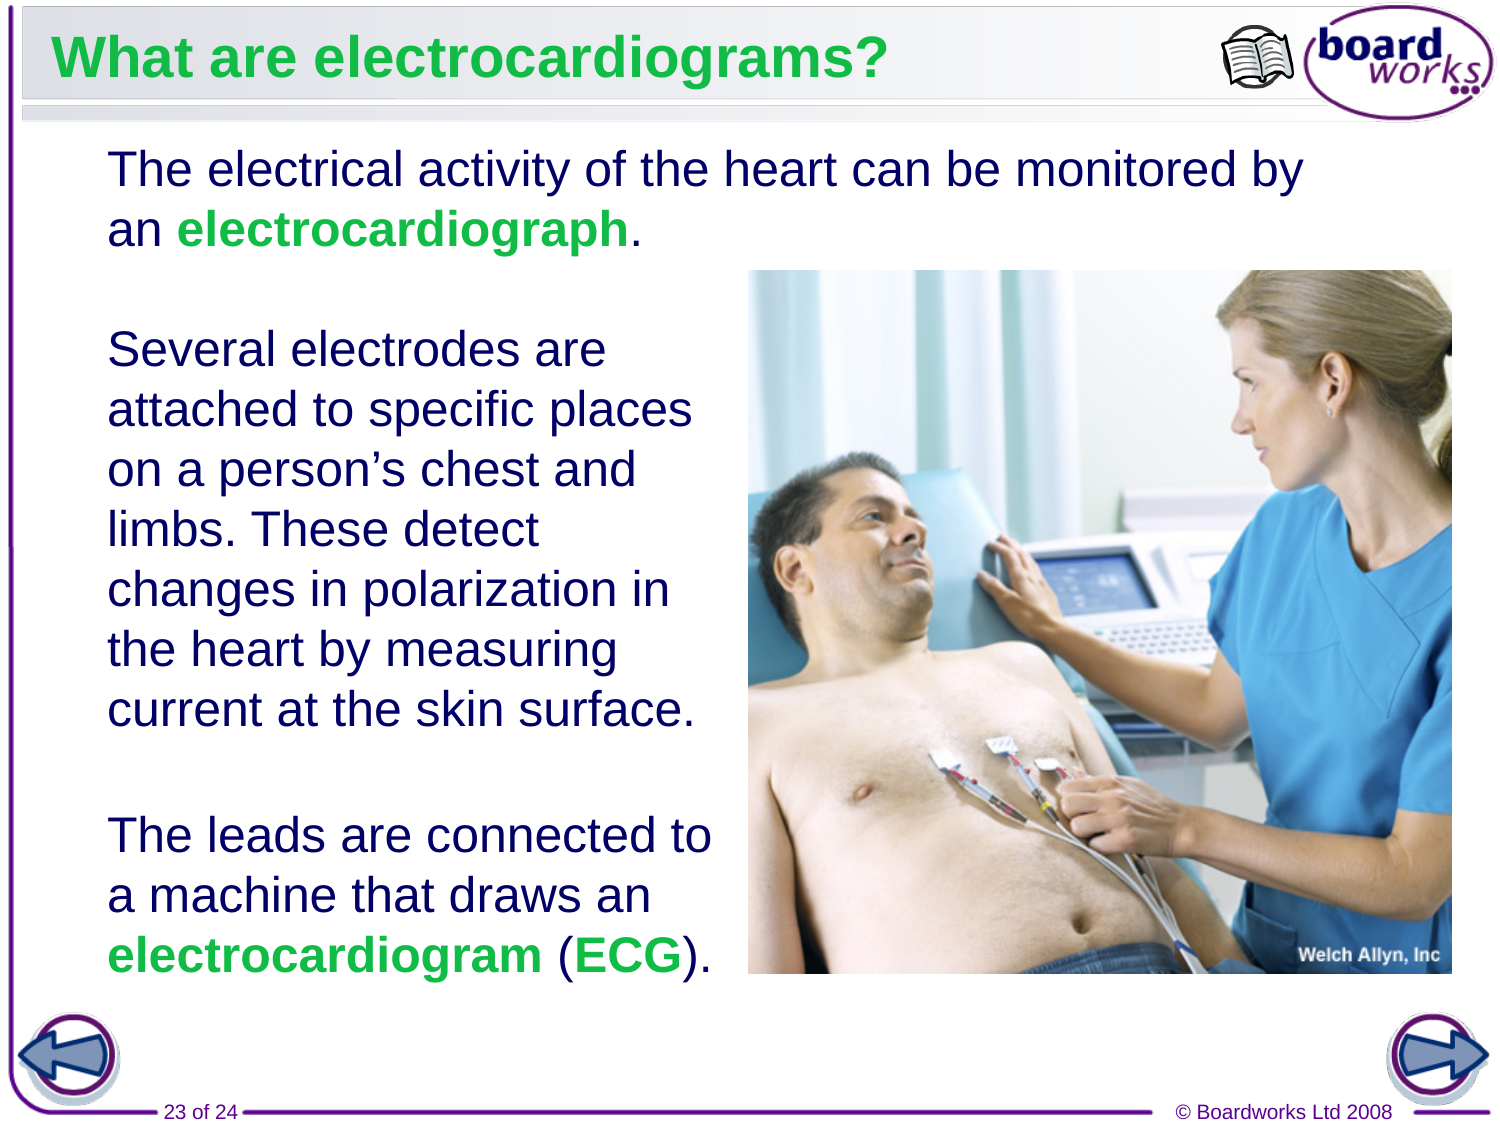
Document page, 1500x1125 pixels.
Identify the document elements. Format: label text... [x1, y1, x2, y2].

text_box The electrical activity of the heart can be monitored by an electrocardiograph. [92, 128, 1379, 264]
title What are electrocardiograms? [36, 8, 1225, 100]
picture [0, 0, 1500, 1125]
text_box Several electrodes are attached to specific places on a person’s chest and limbs. These detect changes in polarization in the heart by measuring current at the skin surface. [92, 309, 748, 745]
text_box The leads are connected to a machine that draws an electrocardiogram (ECG). [92, 794, 752, 990]
